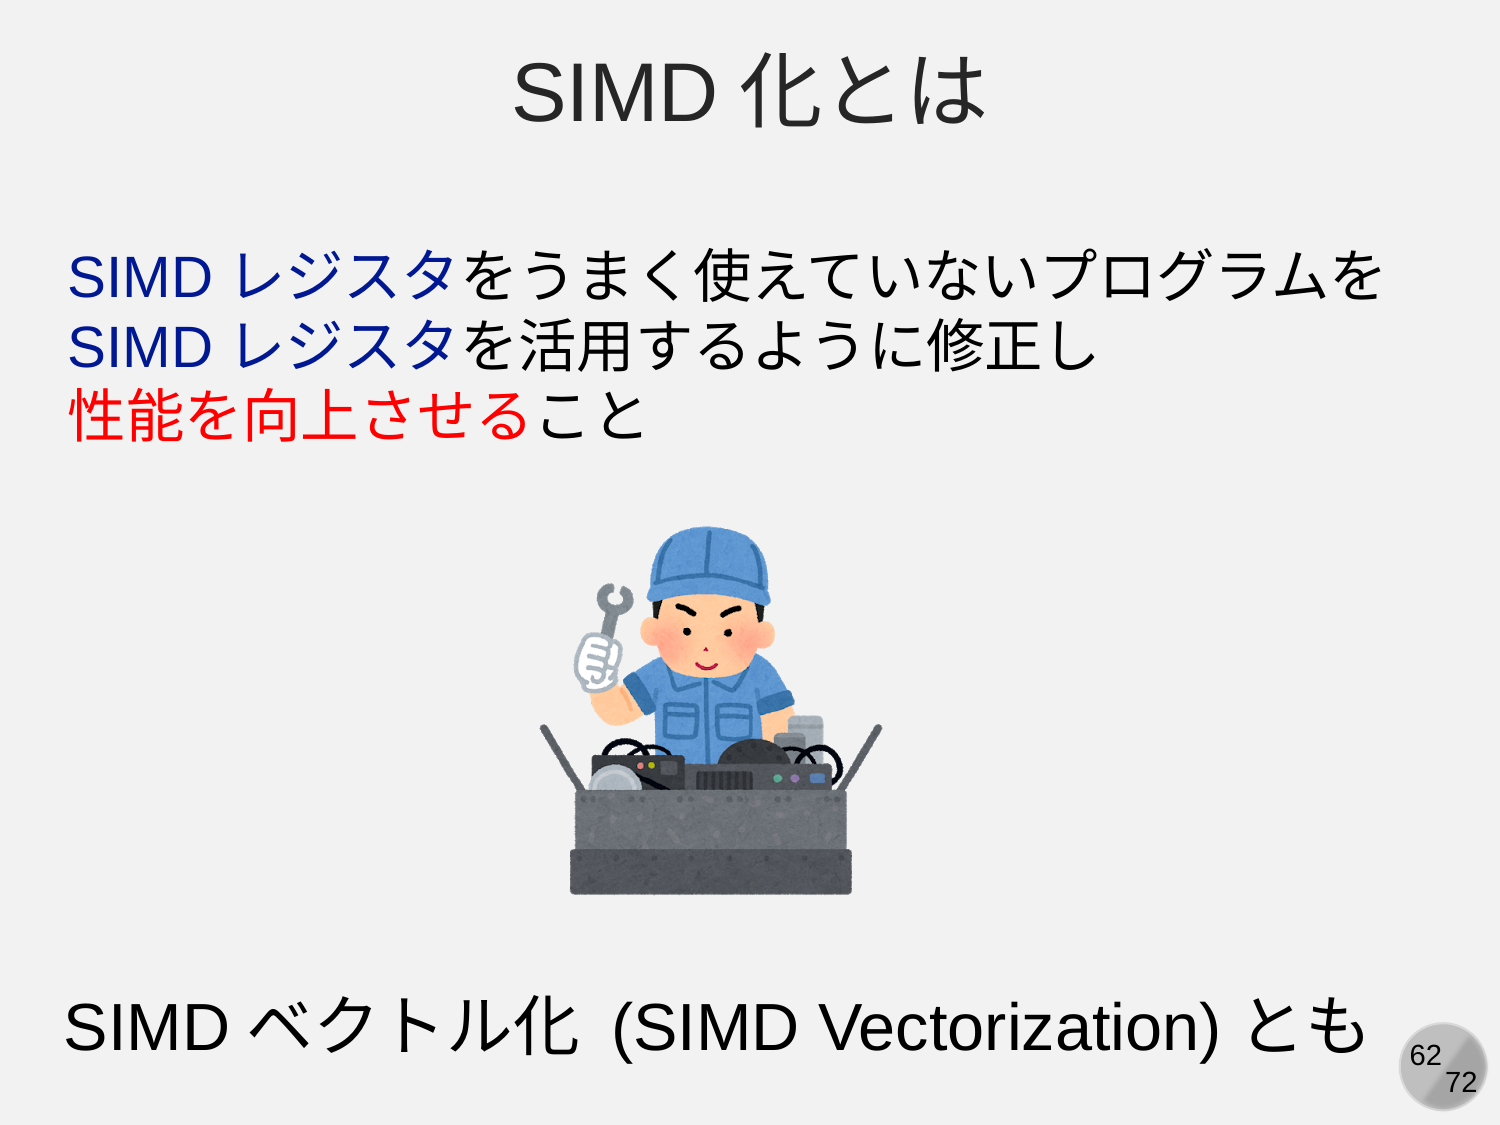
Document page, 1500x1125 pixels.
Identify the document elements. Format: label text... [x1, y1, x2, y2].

text_box SIMDベクトル化 (SIMD Vectorization)とも [48, 975, 1387, 1071]
text_box SIMDレジスタをうまく使えていないプログラムを SIMDレジスタを活用するように修正し 性能を向上させること [53, 231, 1447, 457]
list SIMD化とは [0, 31, 1500, 155]
picture [513, 515, 908, 909]
